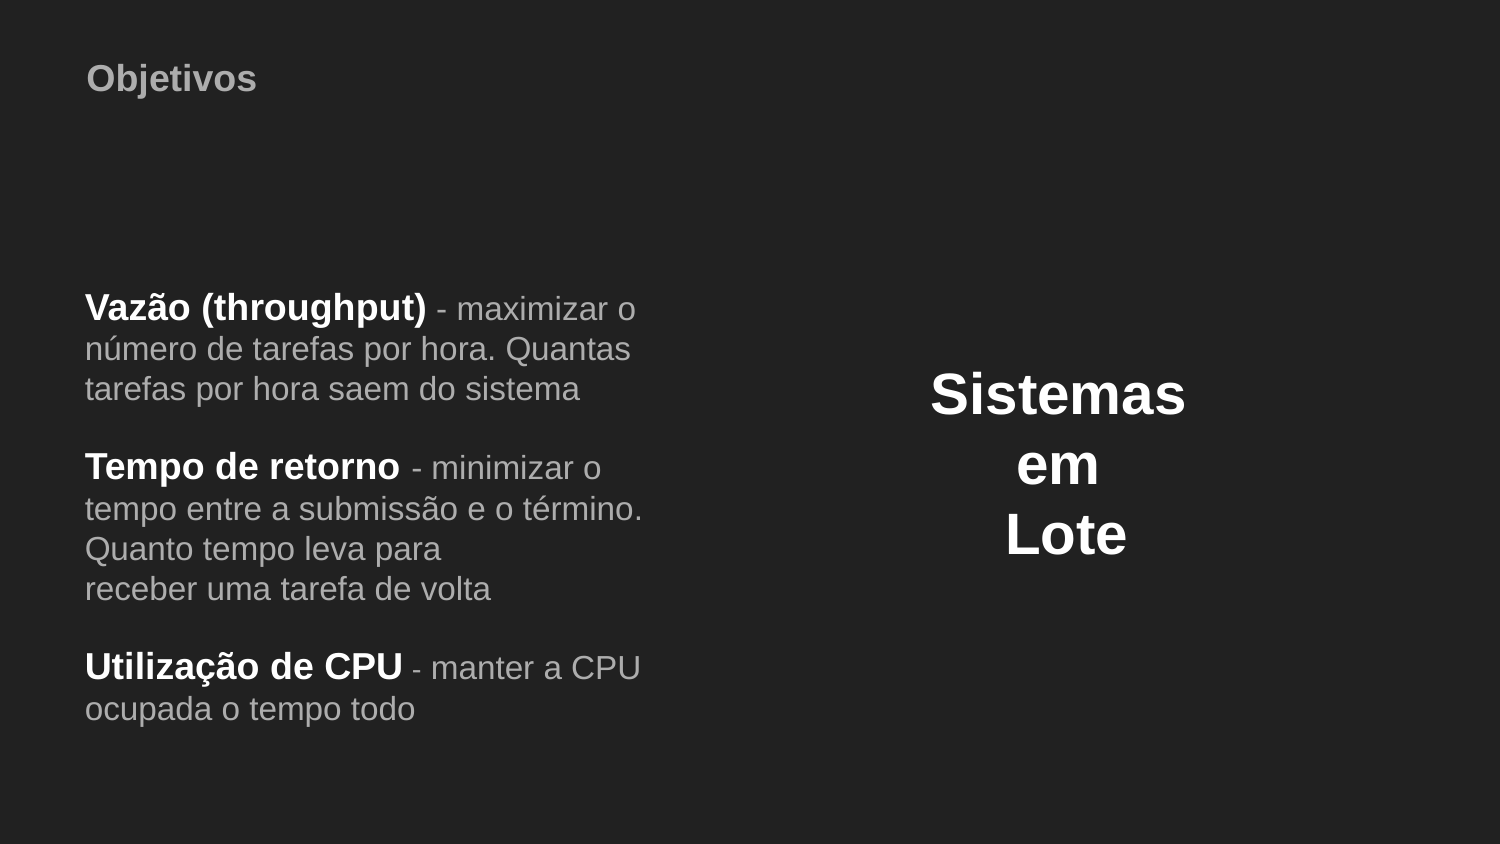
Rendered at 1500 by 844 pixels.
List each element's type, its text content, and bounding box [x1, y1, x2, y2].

text_box Vazão (throughput) - maximizar o número de tarefas por hora. Quantas tarefas por hora saem do sistema Tempo de retorno - minimizar o tempo entre a submissão e o término. Quanto tempo leva para receber uma tarefa de volta Utilização de CPU - manter a CPU ocupada o tempo todo [69, 232, 705, 742]
text_box Objetivos [71, 38, 1321, 114]
title Sistemas em Lote [713, 244, 1420, 582]
